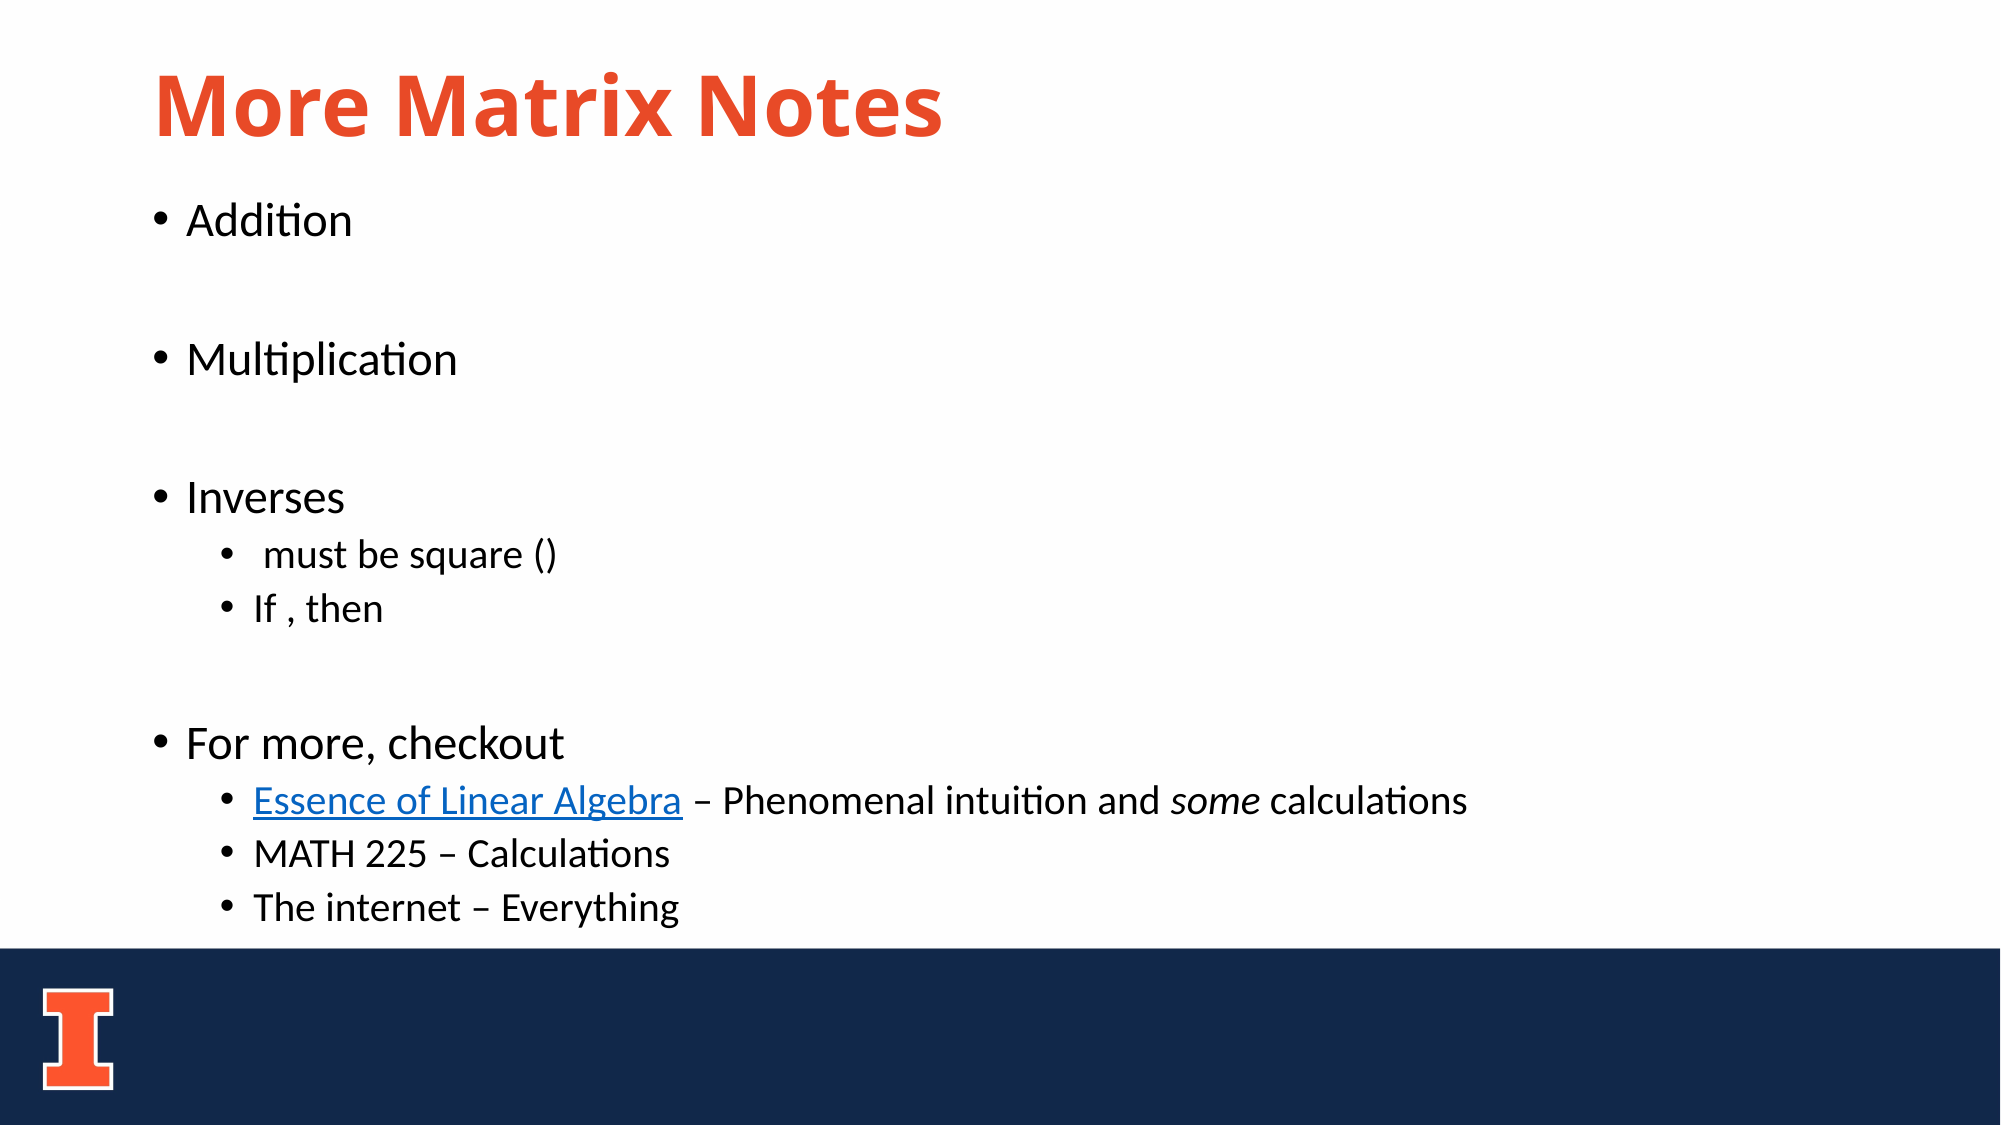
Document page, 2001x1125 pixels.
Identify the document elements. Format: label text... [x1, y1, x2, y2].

picture [0, 0, 2001, 1125]
title More Matrix Notes [137, 56, 1863, 163]
